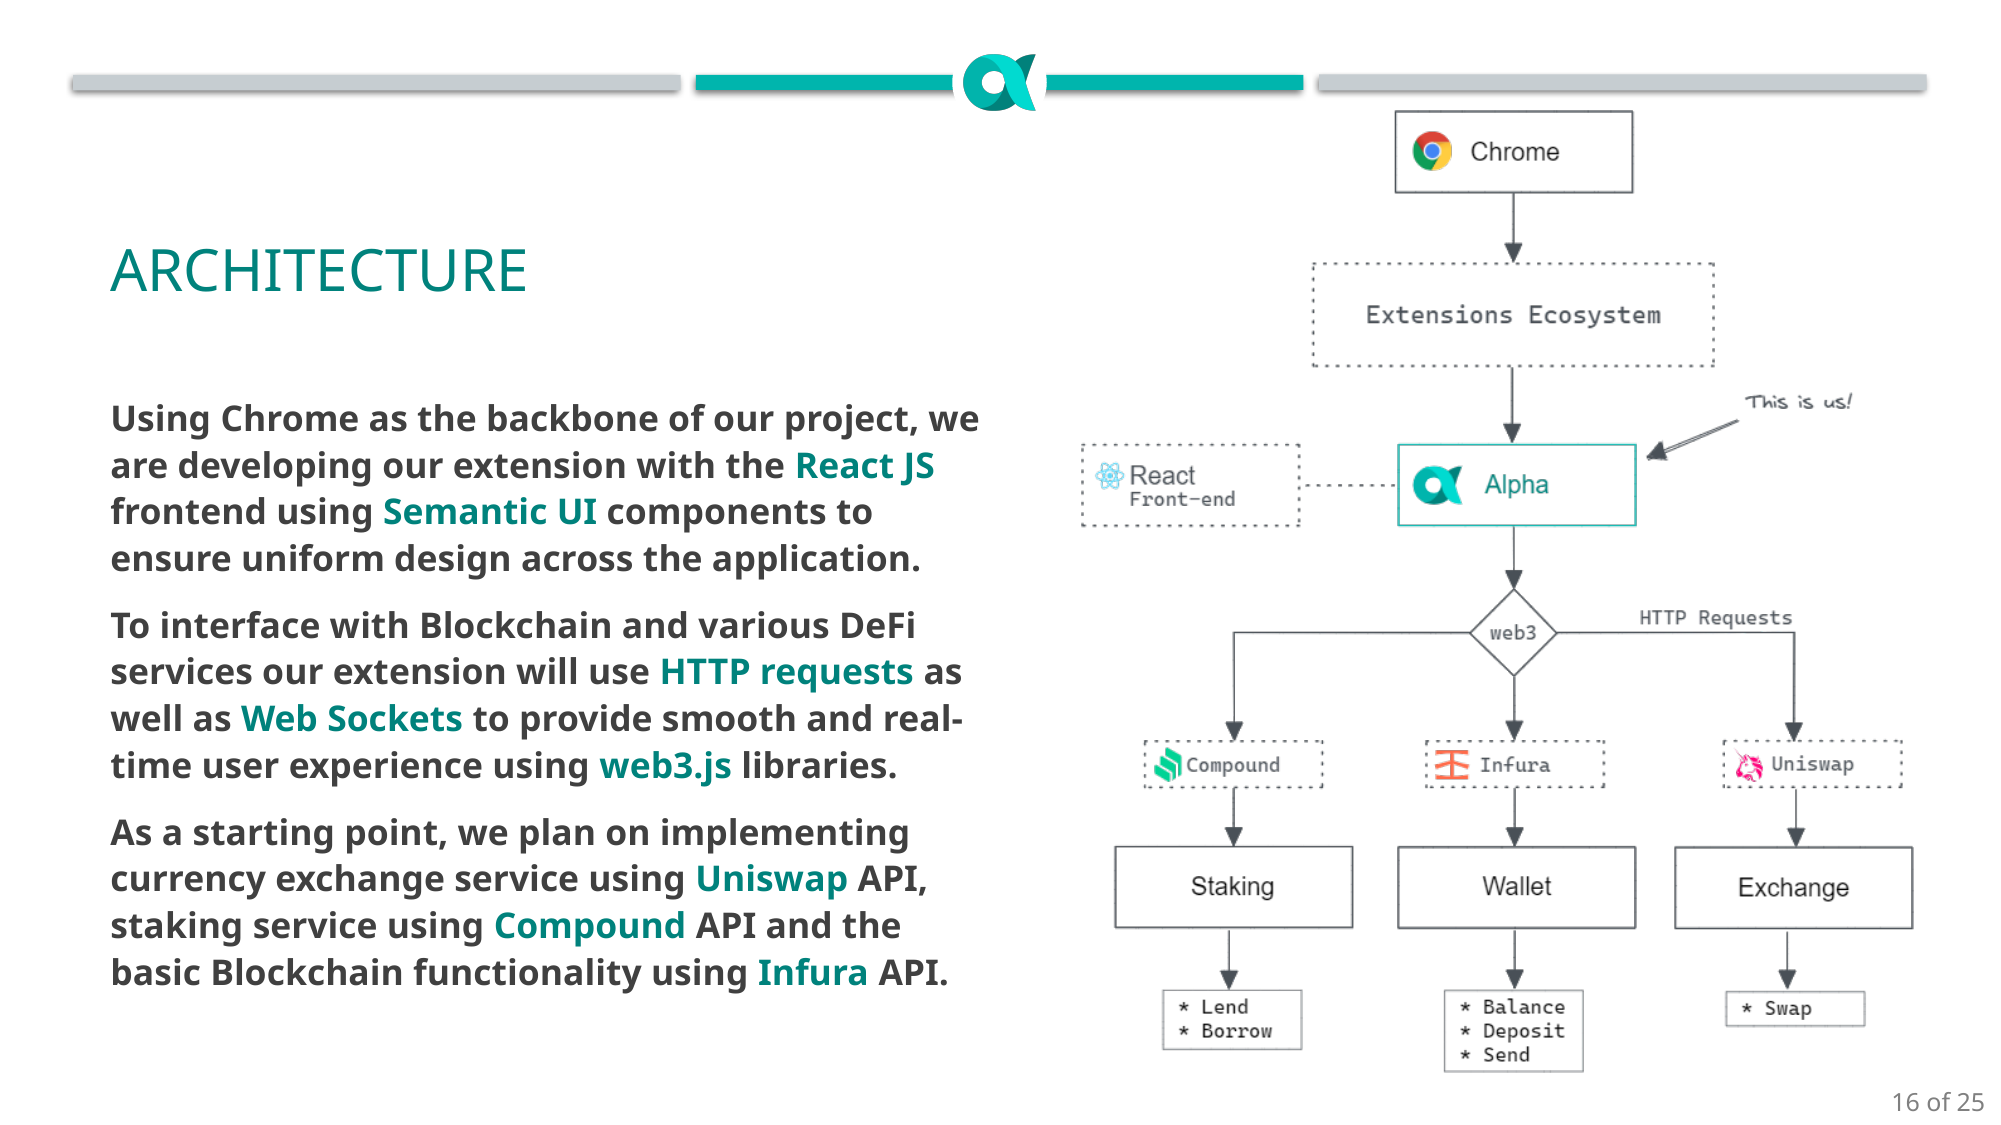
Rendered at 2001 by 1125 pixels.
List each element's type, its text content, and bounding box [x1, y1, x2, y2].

picture [963, 54, 1036, 111]
title Architecture [95, 115, 1063, 311]
list Using Chrome as the backbone of our project, we are developing our extension with the React JS frontend using Semantic UI components to ensure uniform design across the application. To interface with Blockchain and various DeFi services our extension will use HTTP requests as well as Web Sockets to provide smooth and real-time user experience using web3.js libraries. As a starting point, we plan on implementing currency exchange service using Uniswap API, staking service using Compound API and the basic Blockchain functionality using Infura API. [95, 383, 1000, 1062]
picture [1069, 99, 1924, 1083]
